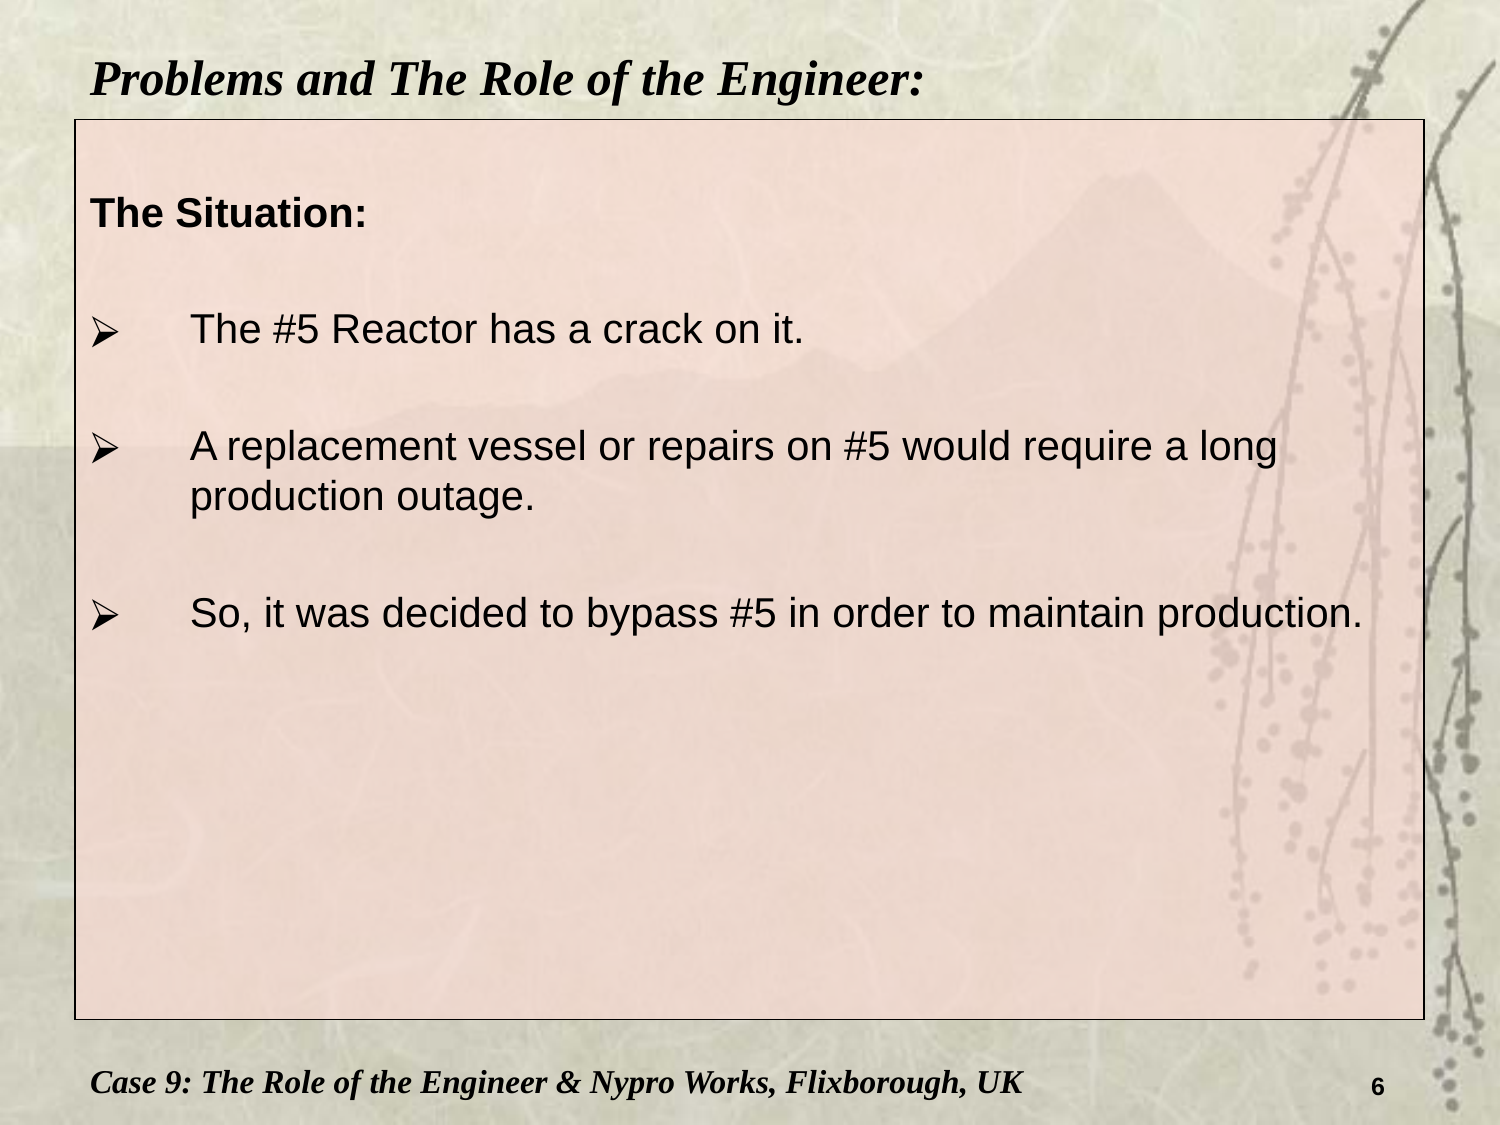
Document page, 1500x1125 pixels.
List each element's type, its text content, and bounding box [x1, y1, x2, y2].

text_box Problems and The Role of the Engineer: [74, 29, 1425, 120]
picture [0, 0, 1500, 1125]
text_box The Situation: The #5 Reactor has a crack on it. A replacement vessel or repairs on #5 would require a long production outage. So, it was decided to bypass #5 in order to maintain production. [74, 120, 1425, 1020]
text_box Case 9: The Role of the Engineer & Nypro Works, Flixborough, UK [74, 1034, 1065, 1125]
text_box 6 [1249, 1062, 1400, 1100]
